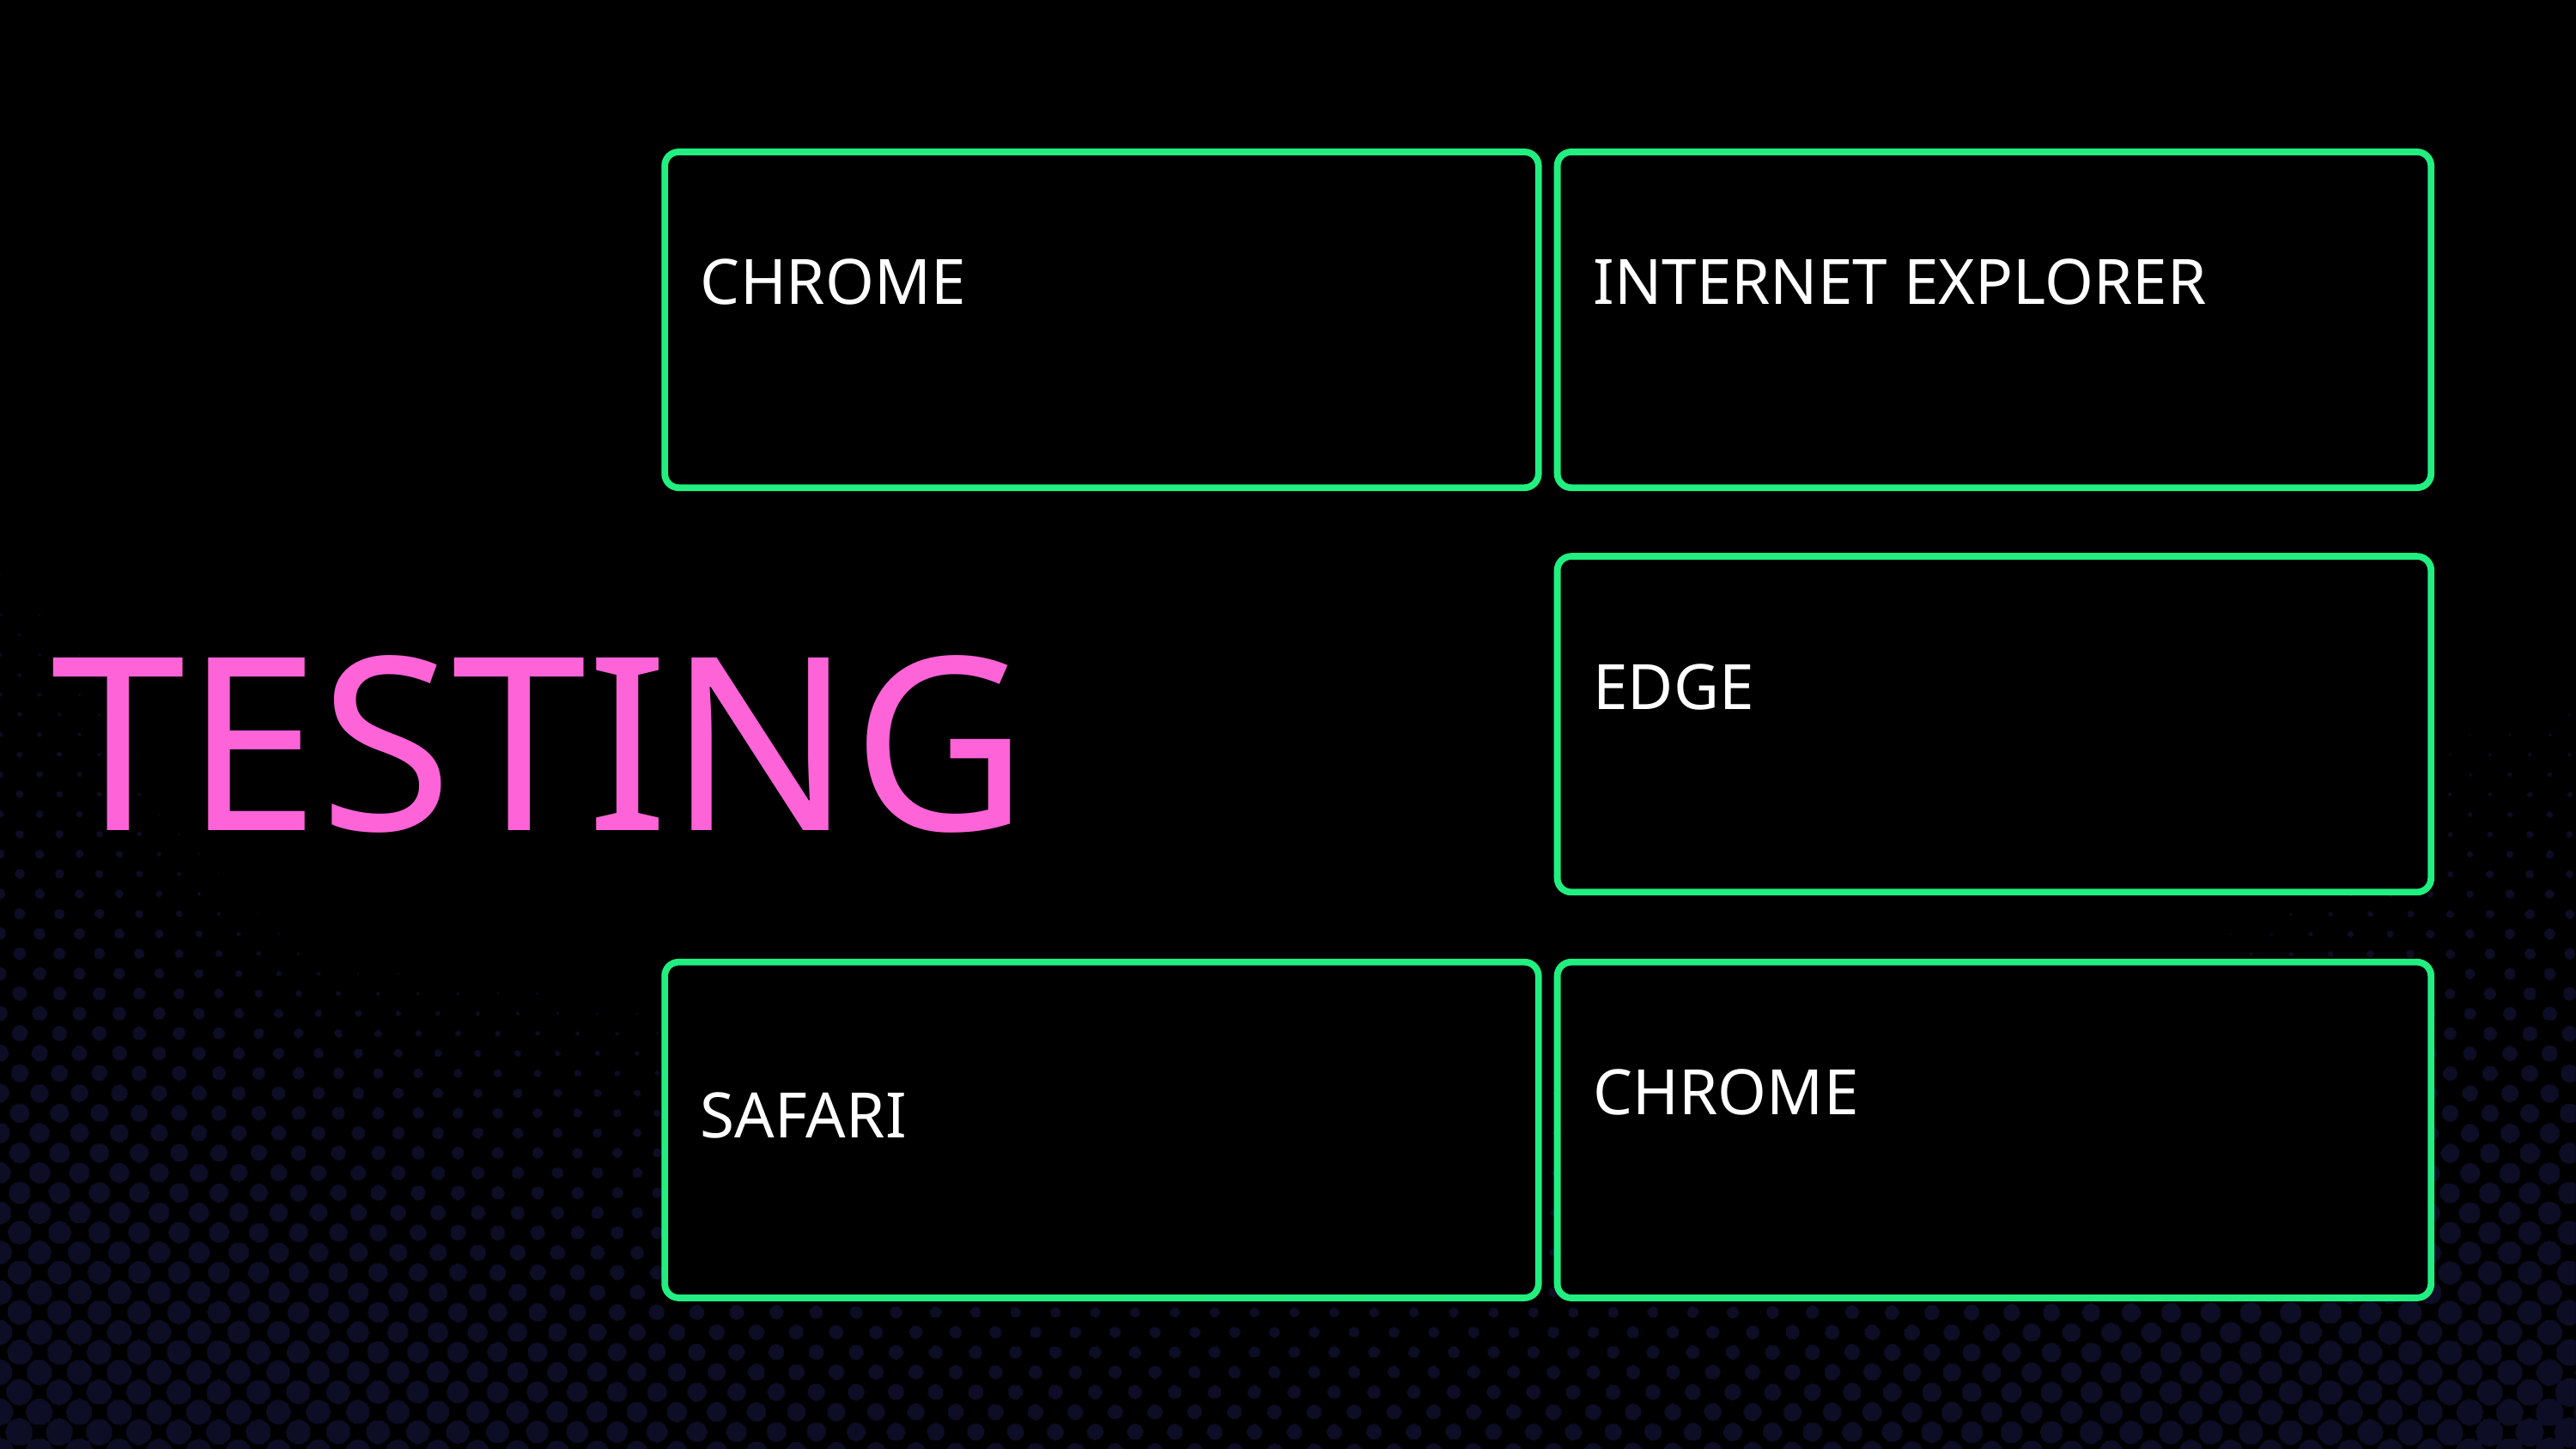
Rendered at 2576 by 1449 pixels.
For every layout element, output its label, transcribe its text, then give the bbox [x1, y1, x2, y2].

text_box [1557, 961, 2432, 1299]
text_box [664, 961, 1539, 1299]
text_box TESTING [51, 608, 1440, 879]
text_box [664, 151, 1539, 488]
text_box [0, 515, 2576, 1449]
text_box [1557, 555, 2432, 893]
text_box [1557, 151, 2432, 488]
